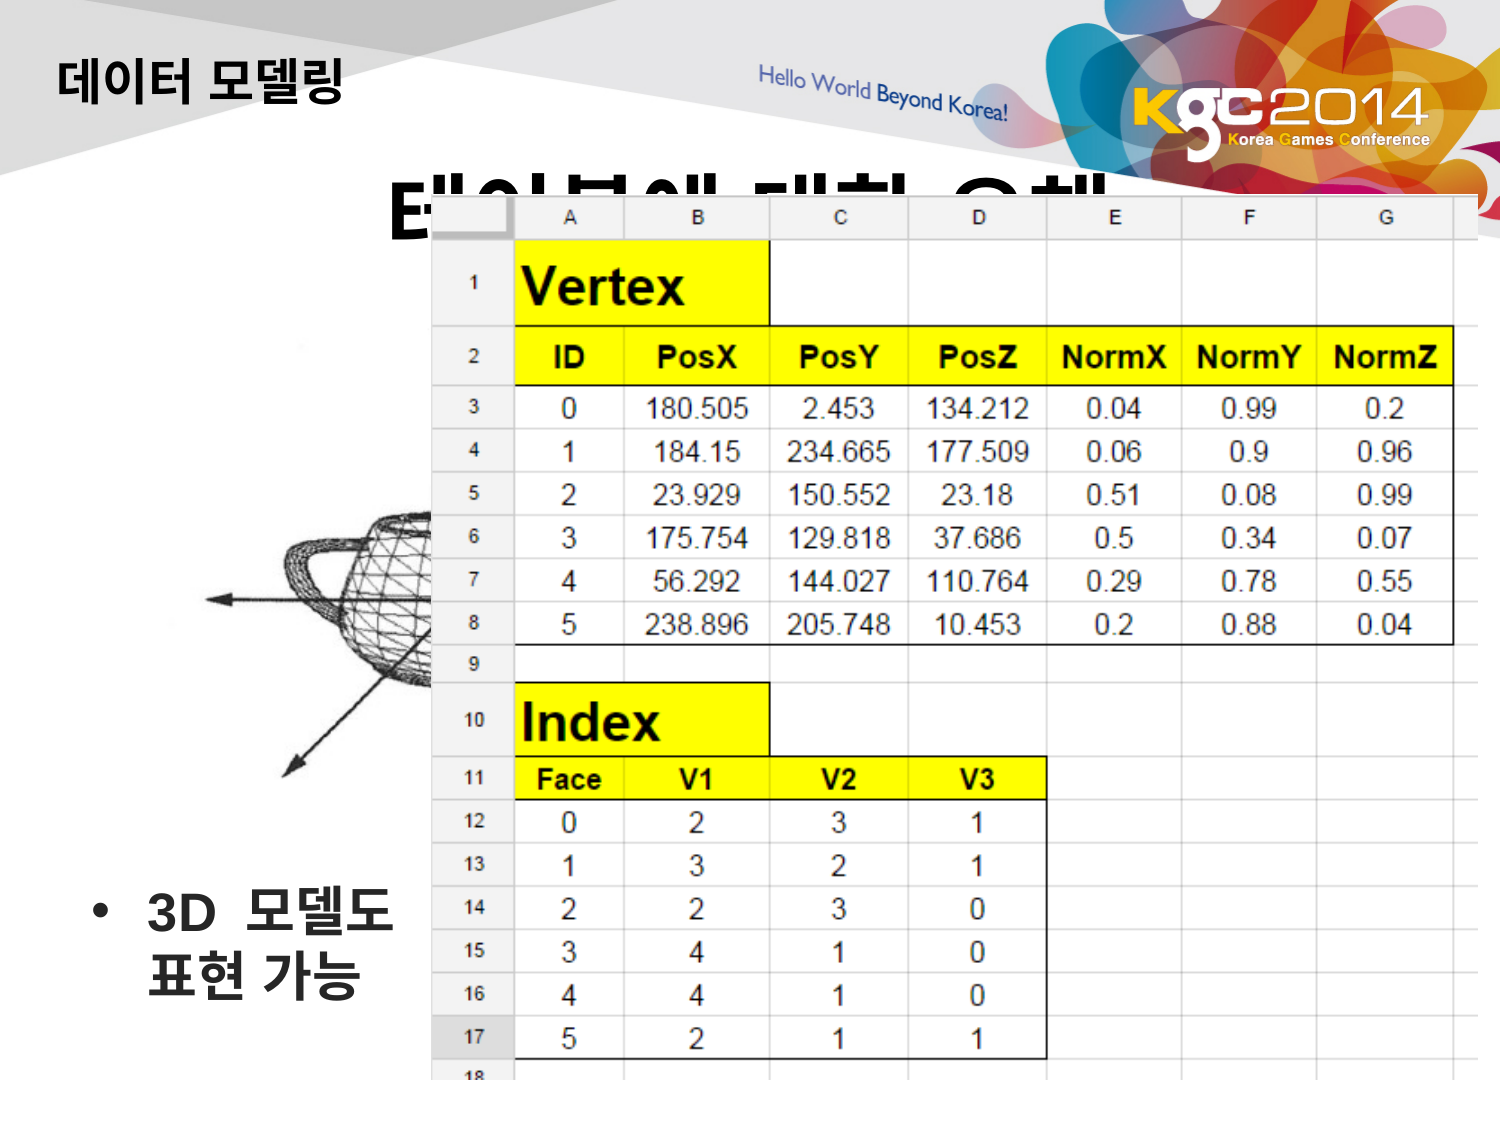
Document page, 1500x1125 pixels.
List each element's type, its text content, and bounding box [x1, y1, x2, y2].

picture [0, 194, 1500, 1125]
list 데이터 모델링 [41, 42, 727, 126]
title 테이블에 대한 오해 [0, 125, 1500, 303]
list 3D 모델도 표현 가능 [76, 869, 425, 1024]
picture [0, 0, 1500, 125]
